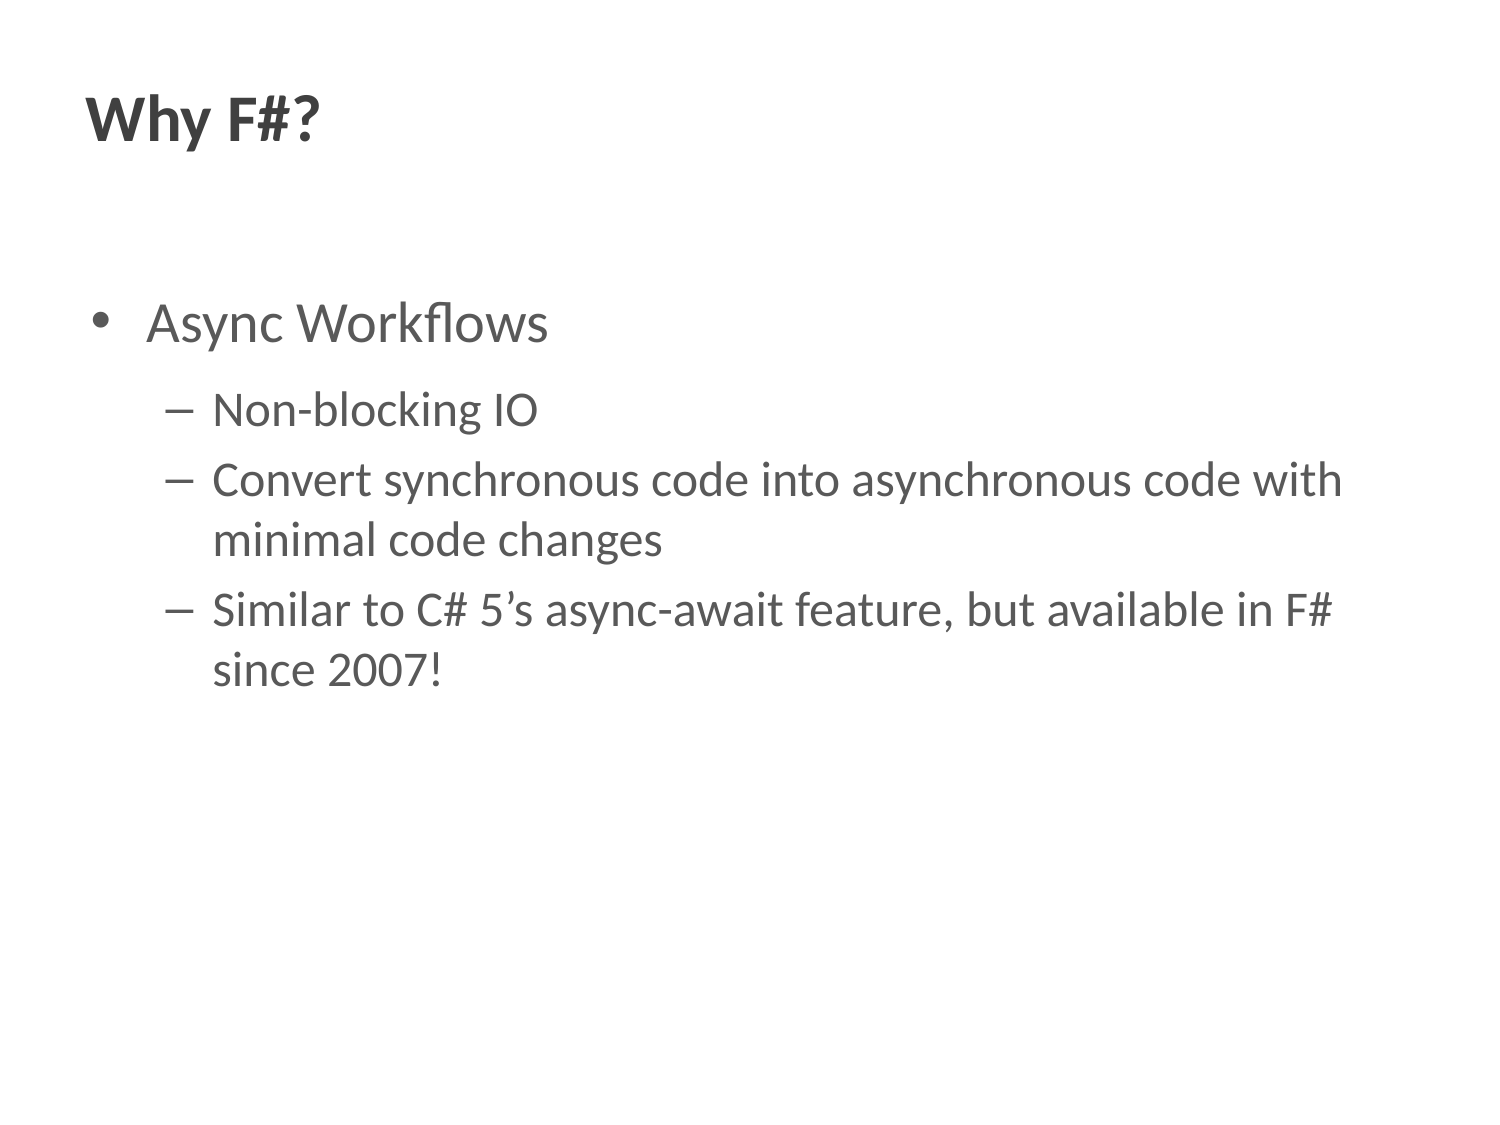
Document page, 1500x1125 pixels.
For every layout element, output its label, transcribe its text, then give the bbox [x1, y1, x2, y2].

title Why F#? [70, 67, 1421, 155]
list Async Workflows Non-blocking IO Convert synchronous code into asynchronous code with minimal code changes Similar to C# 5’s async-await feature, but available in F# since 2007! [75, 277, 1426, 1005]
